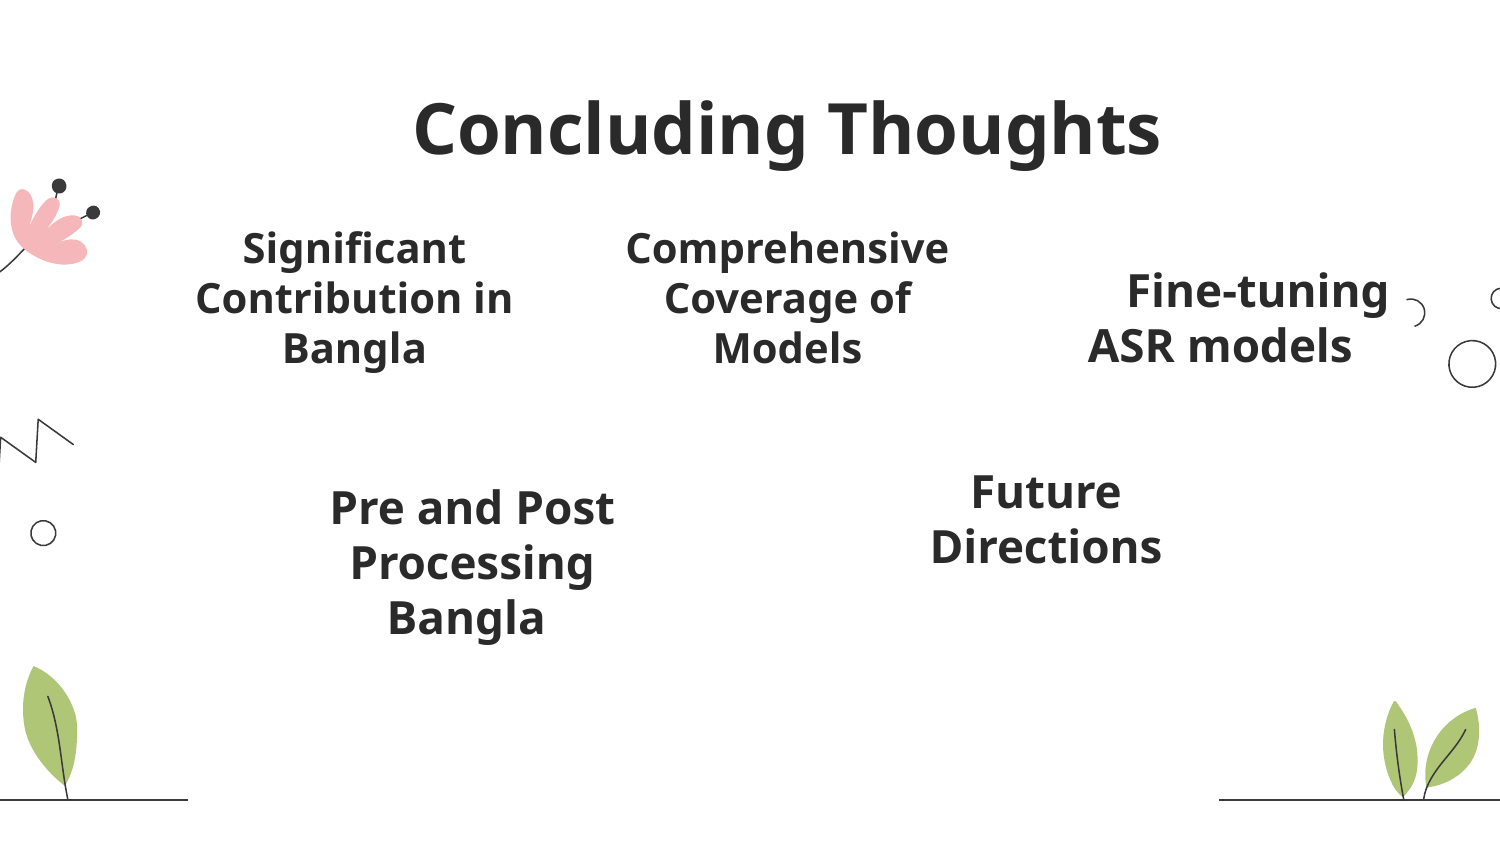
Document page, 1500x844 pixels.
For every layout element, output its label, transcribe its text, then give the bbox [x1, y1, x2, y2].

text_box Concluding Thoughts [155, 68, 1420, 163]
text_box Fine-tuning ASR models [1021, 221, 1420, 387]
text_box Comprehensive Coverage of Models [588, 212, 987, 387]
text_box Future Directions [862, 460, 1230, 588]
text_box Pre and Post Processing Bangla [265, 477, 680, 659]
text_box Significant Contribution in Bangla [155, 300, 554, 387]
